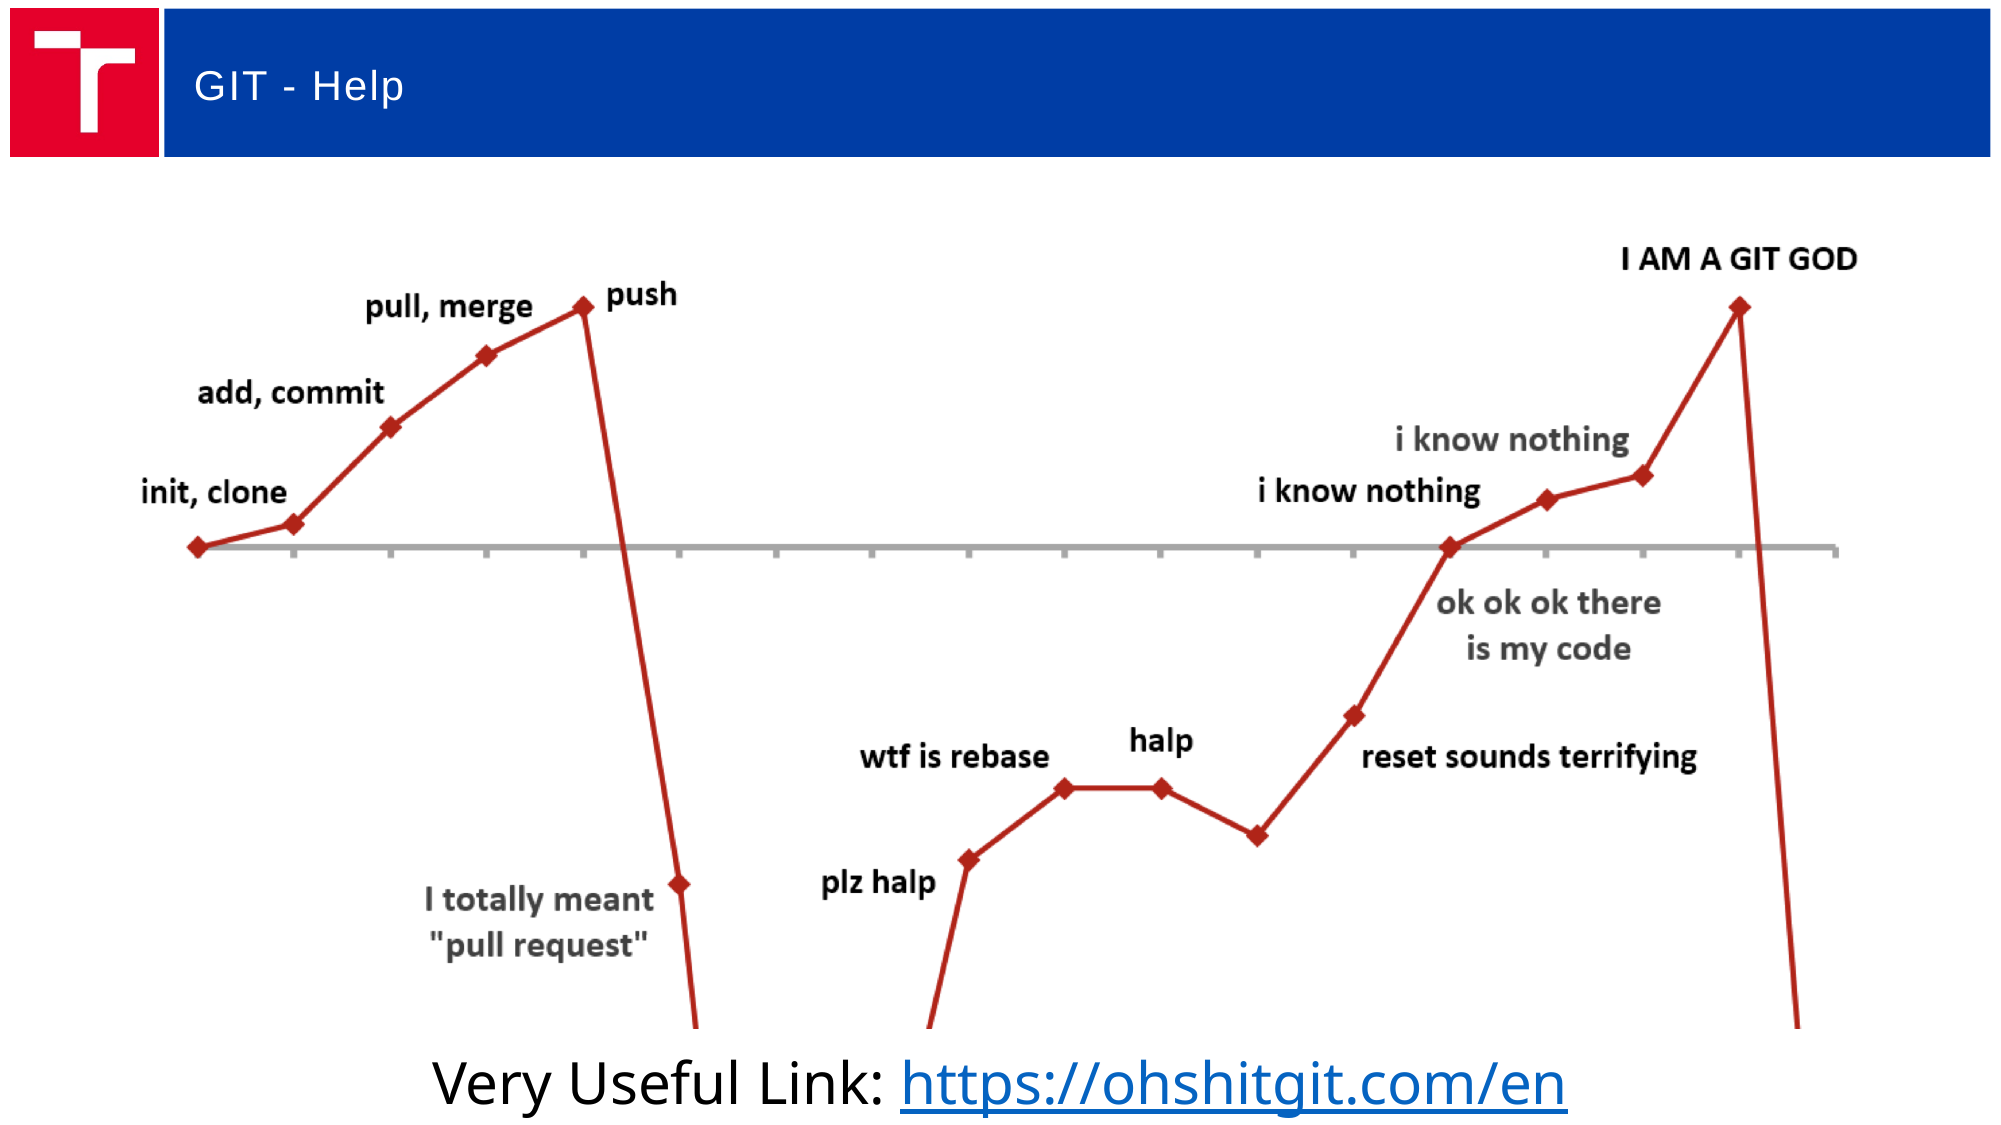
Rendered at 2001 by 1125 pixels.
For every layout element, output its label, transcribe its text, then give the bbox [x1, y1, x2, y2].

picture [10, 8, 159, 157]
text_box GIT - Help [179, 45, 1800, 117]
picture [108, 197, 1871, 1029]
text_box Very Useful Link: https://ohshitgit.com/en [417, 1039, 1583, 1125]
text_box [163, 8, 1991, 158]
